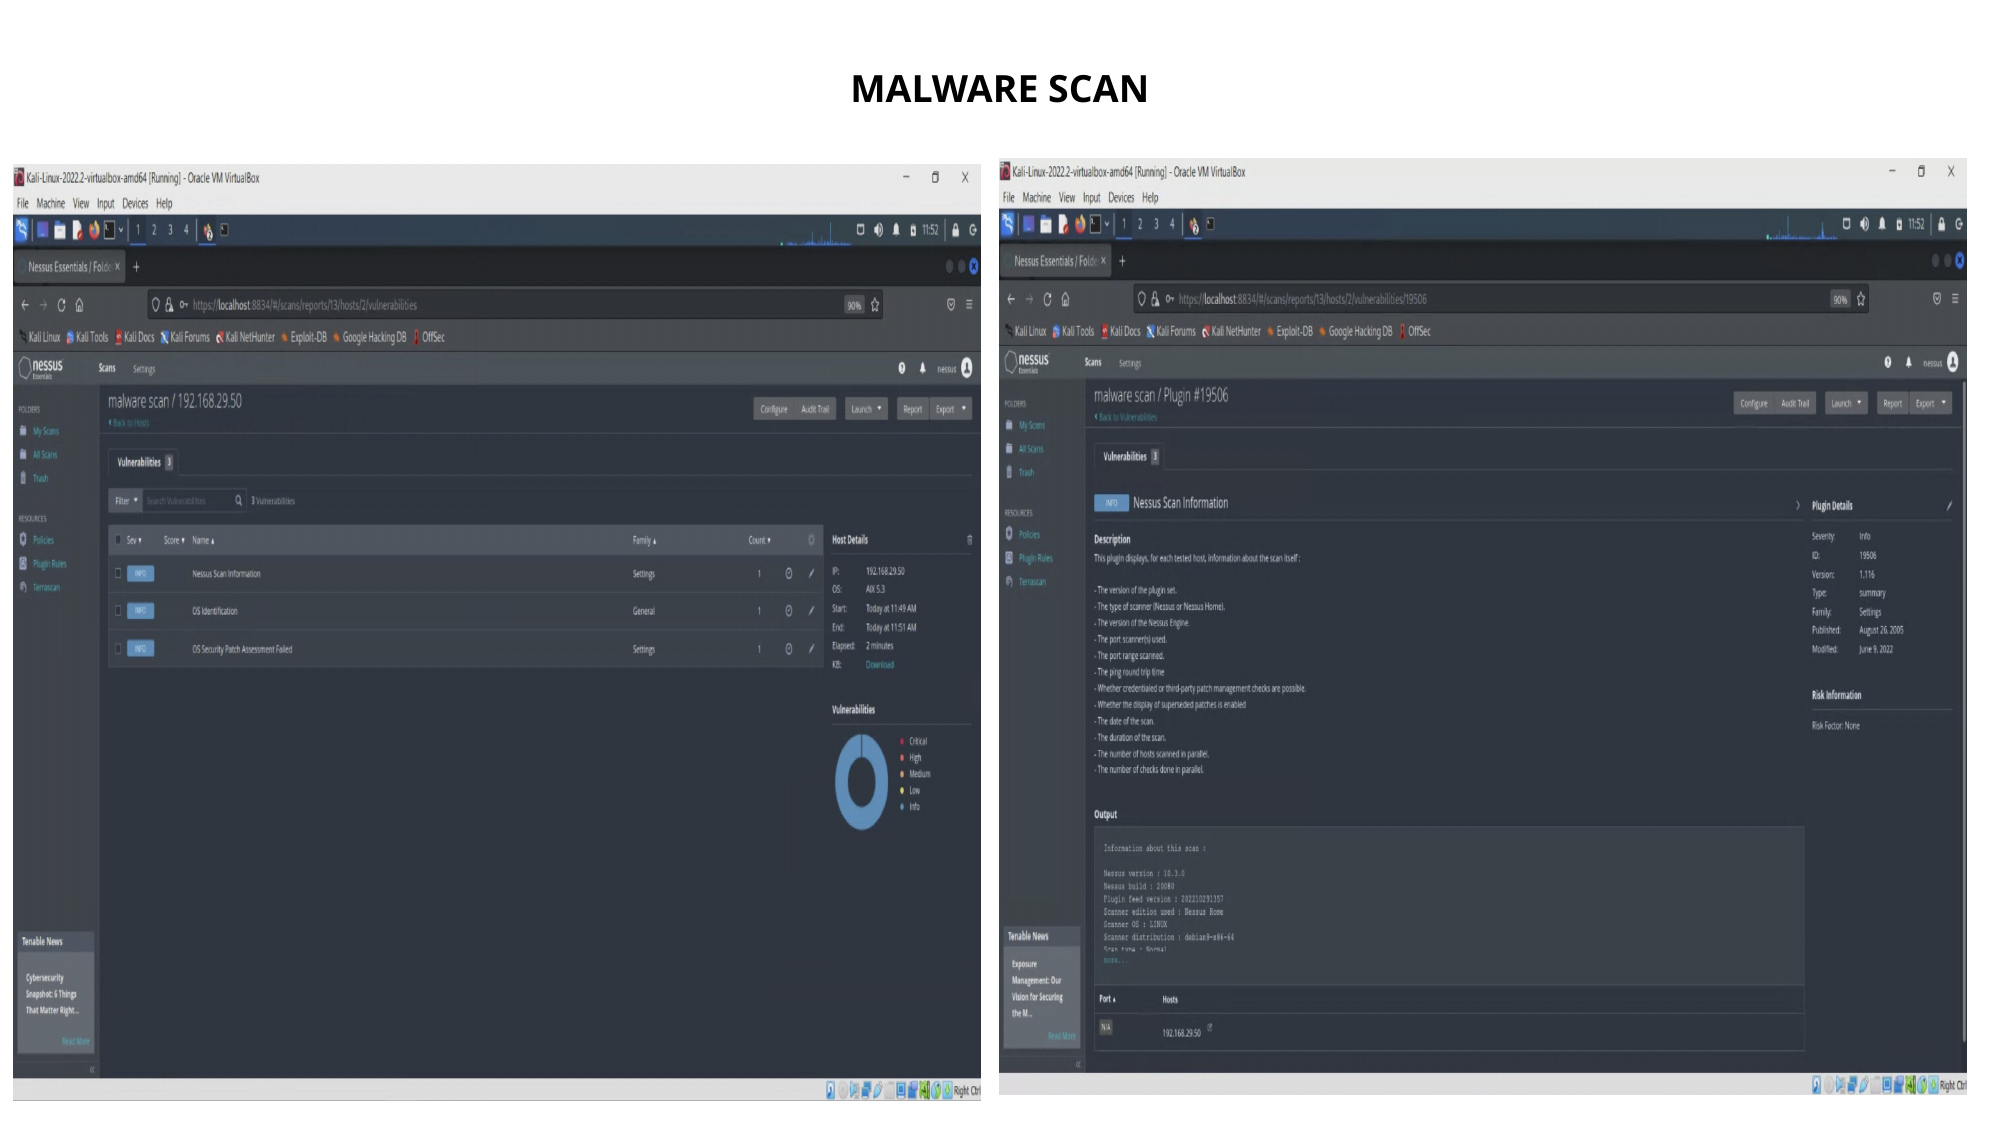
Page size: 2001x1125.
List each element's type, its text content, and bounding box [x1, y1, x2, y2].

picture [13, 164, 981, 1101]
title MALWARE SCAN [137, 0, 1863, 200]
picture [999, 158, 1967, 1095]
